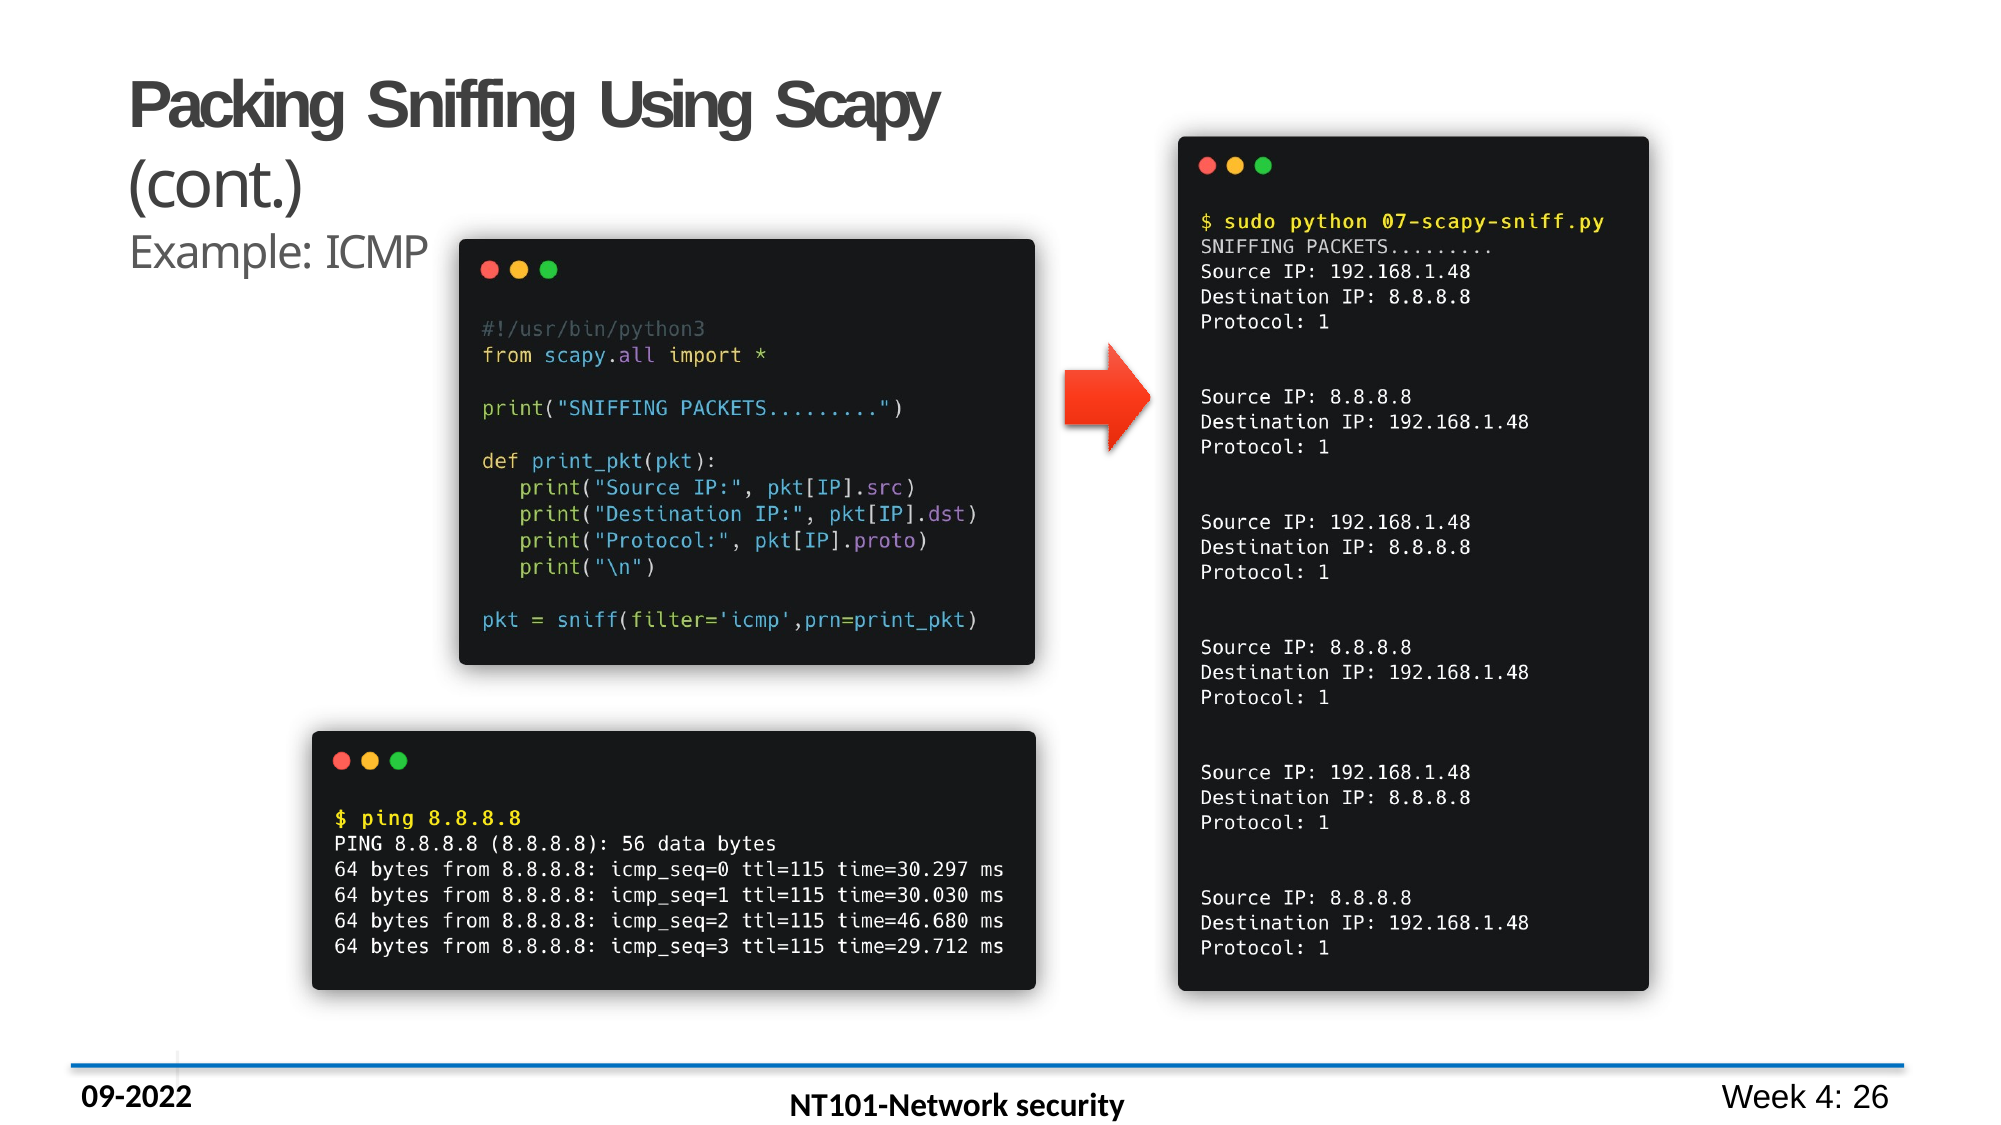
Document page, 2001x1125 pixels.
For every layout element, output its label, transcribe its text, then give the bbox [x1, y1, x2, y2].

text_box [1055, 335, 1160, 465]
text_box [432, 213, 1061, 697]
text_box [1064, 342, 1151, 452]
title Packing Sniffing Using Scapy (cont.) Example: ICMP [126, 58, 1076, 279]
text_box [286, 705, 1061, 1021]
text_box [1154, 111, 1674, 1021]
